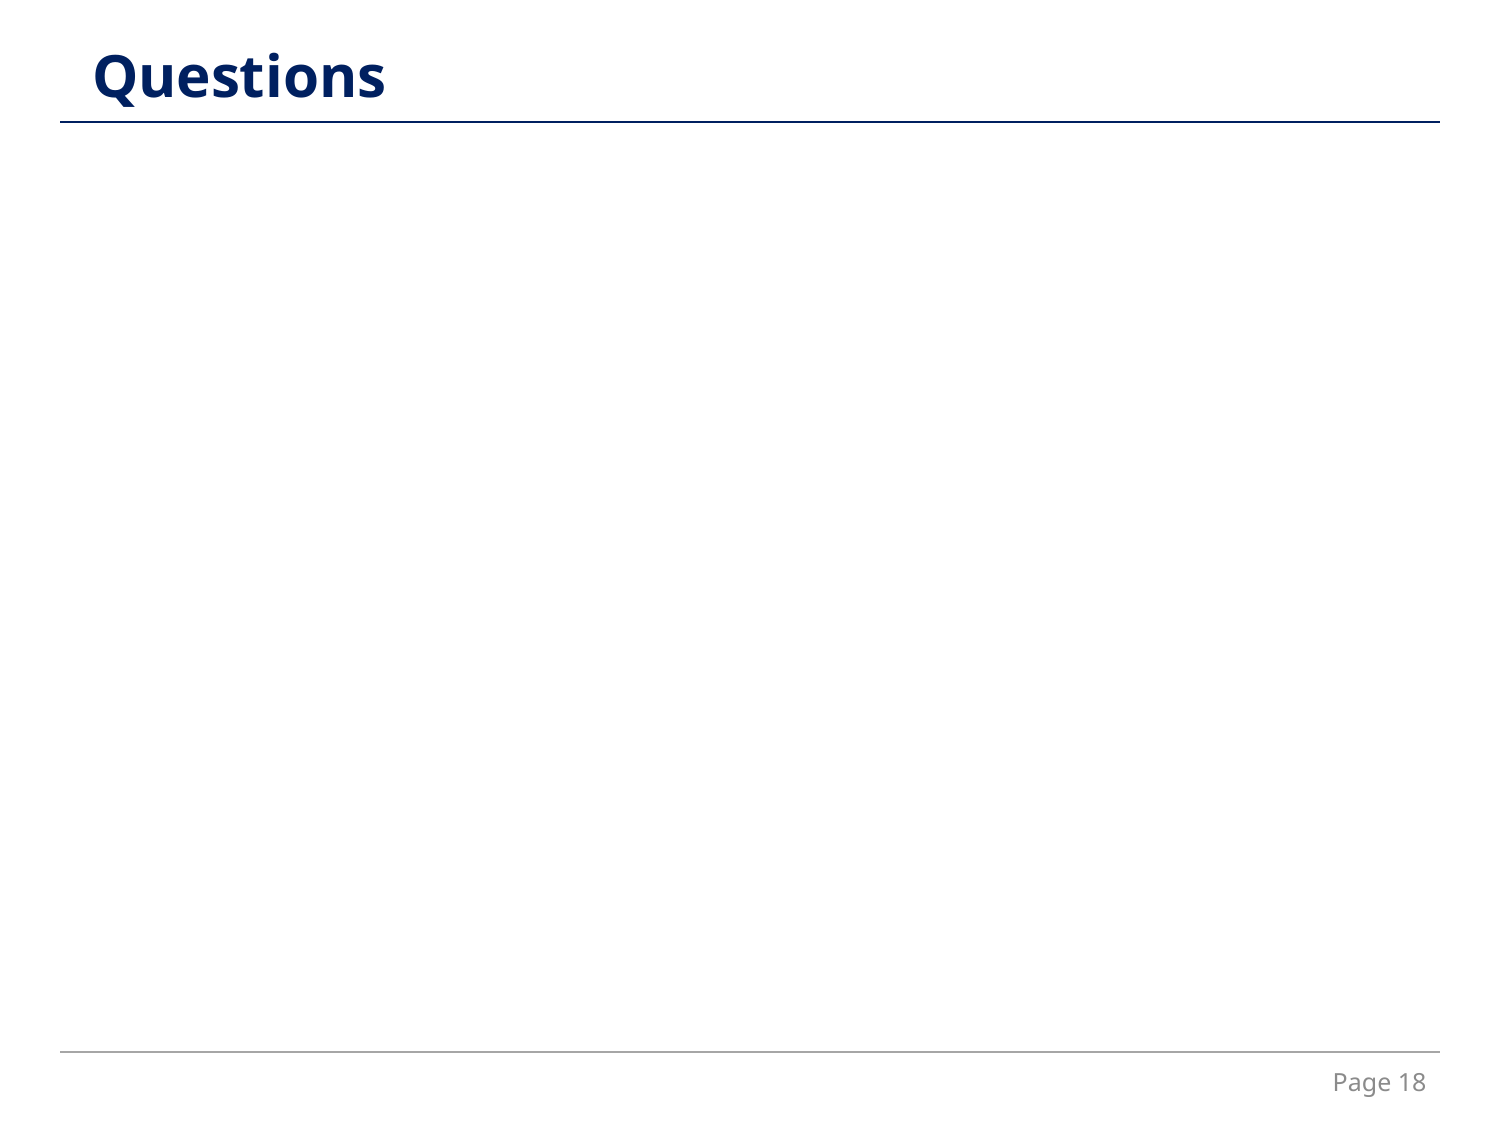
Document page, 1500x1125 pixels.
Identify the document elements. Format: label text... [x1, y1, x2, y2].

text_box Page 18 [1104, 1053, 1442, 1114]
text_box Questions [62, 32, 1384, 117]
